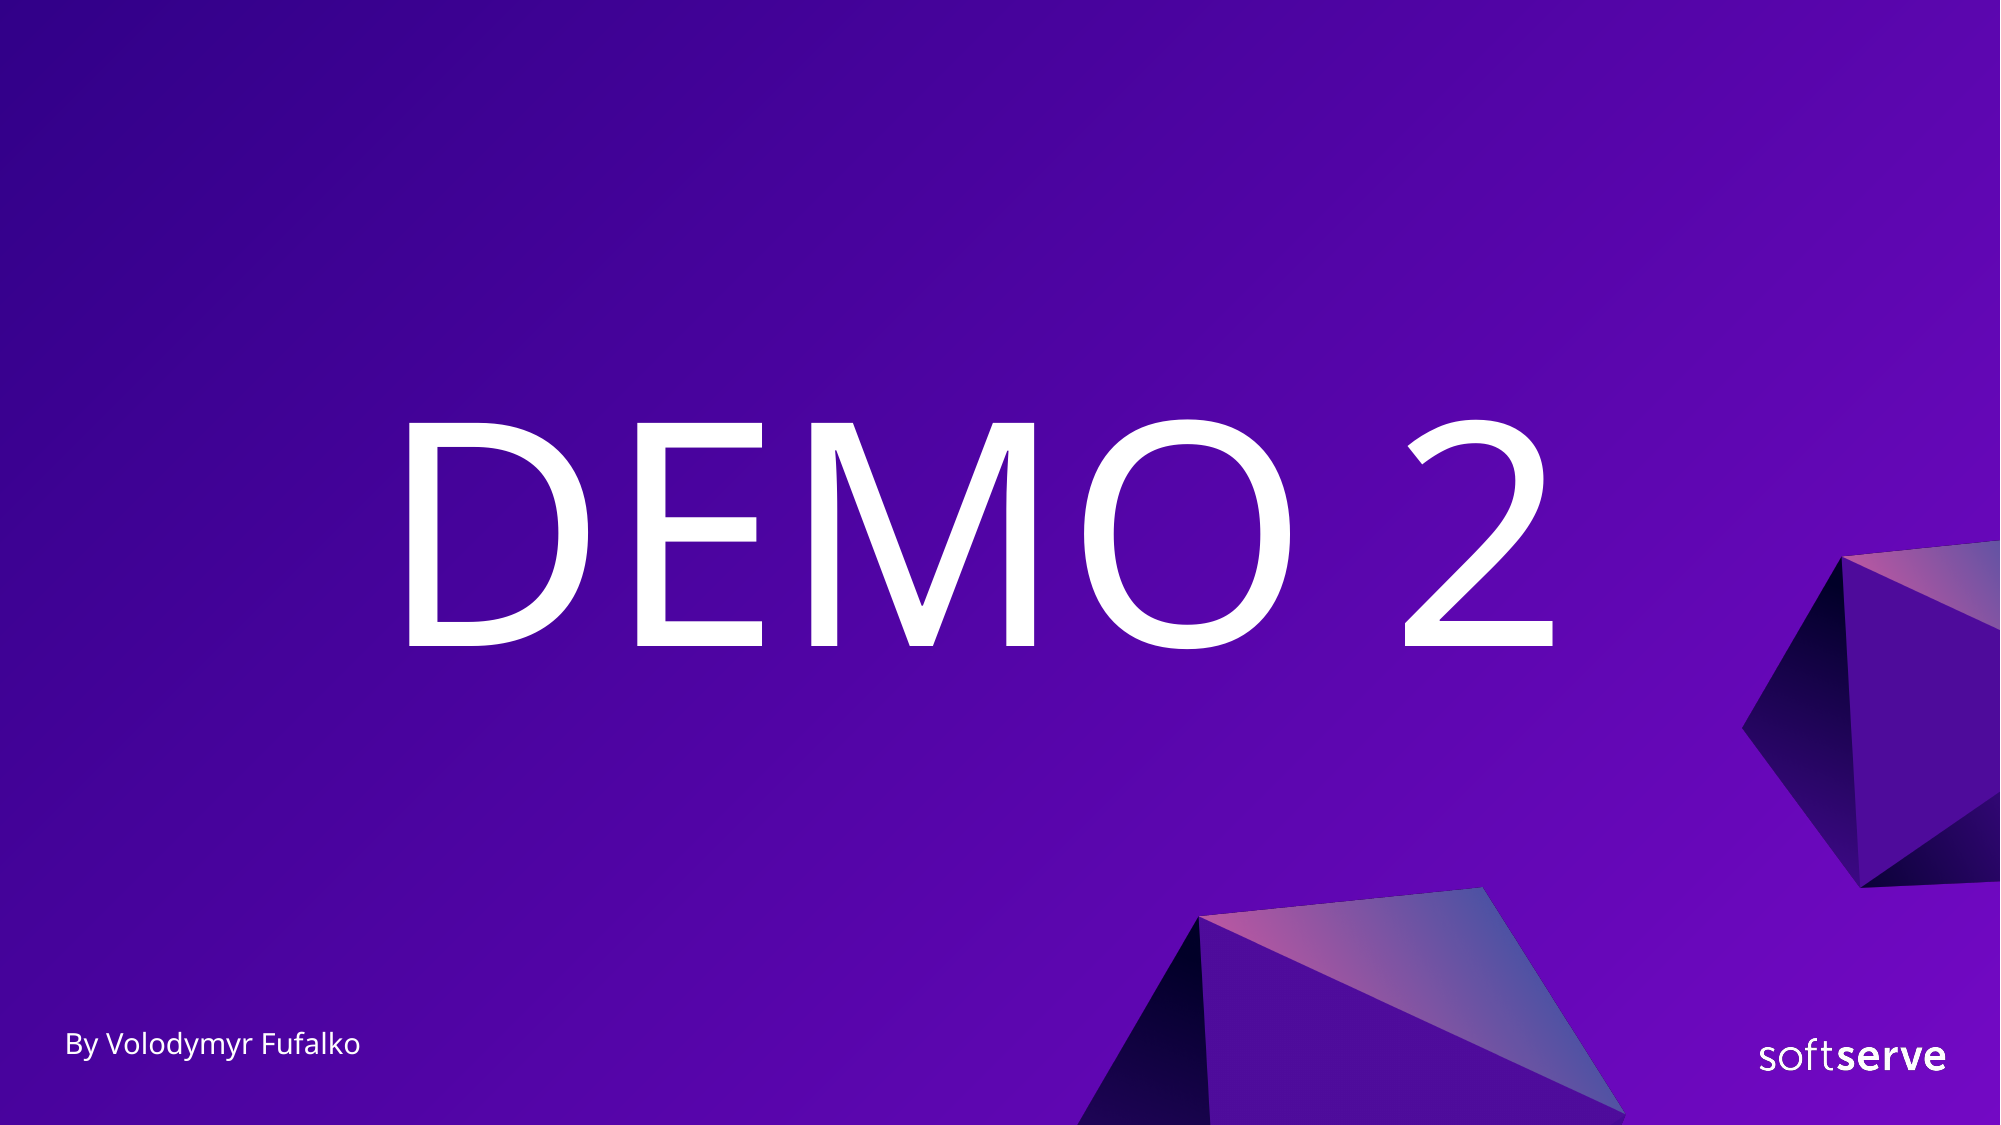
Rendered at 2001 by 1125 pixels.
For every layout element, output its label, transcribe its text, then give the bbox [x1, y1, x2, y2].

picture [1742, 536, 2000, 888]
list By Volodymyr Fufalko [64, 1022, 634, 1071]
title Demo 2 [379, 458, 1621, 667]
picture [1056, 887, 1626, 1125]
picture [1759, 1038, 1946, 1071]
